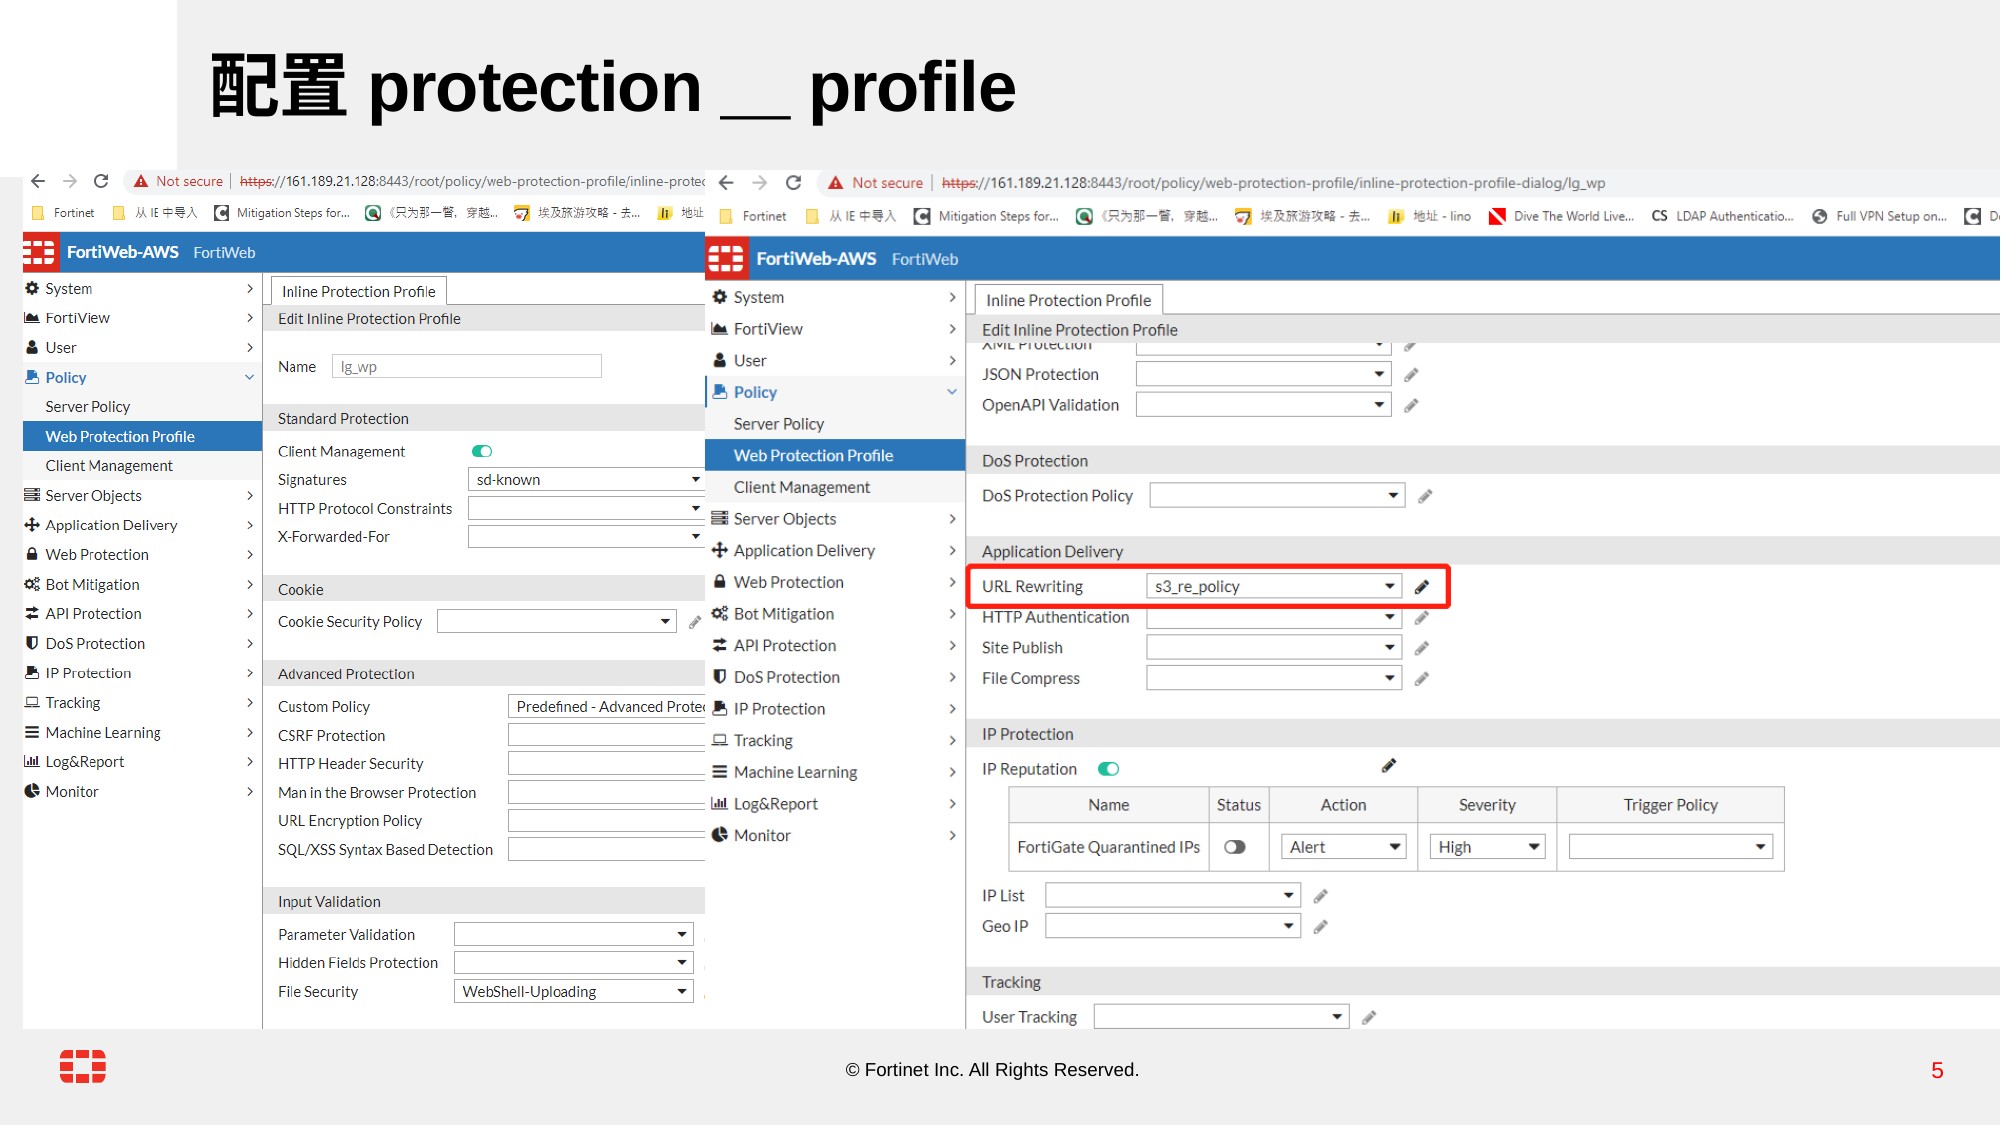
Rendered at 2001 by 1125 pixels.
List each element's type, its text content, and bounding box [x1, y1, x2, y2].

picture [23, 170, 2000, 1029]
title 配置protection＿profile [195, 28, 1973, 148]
